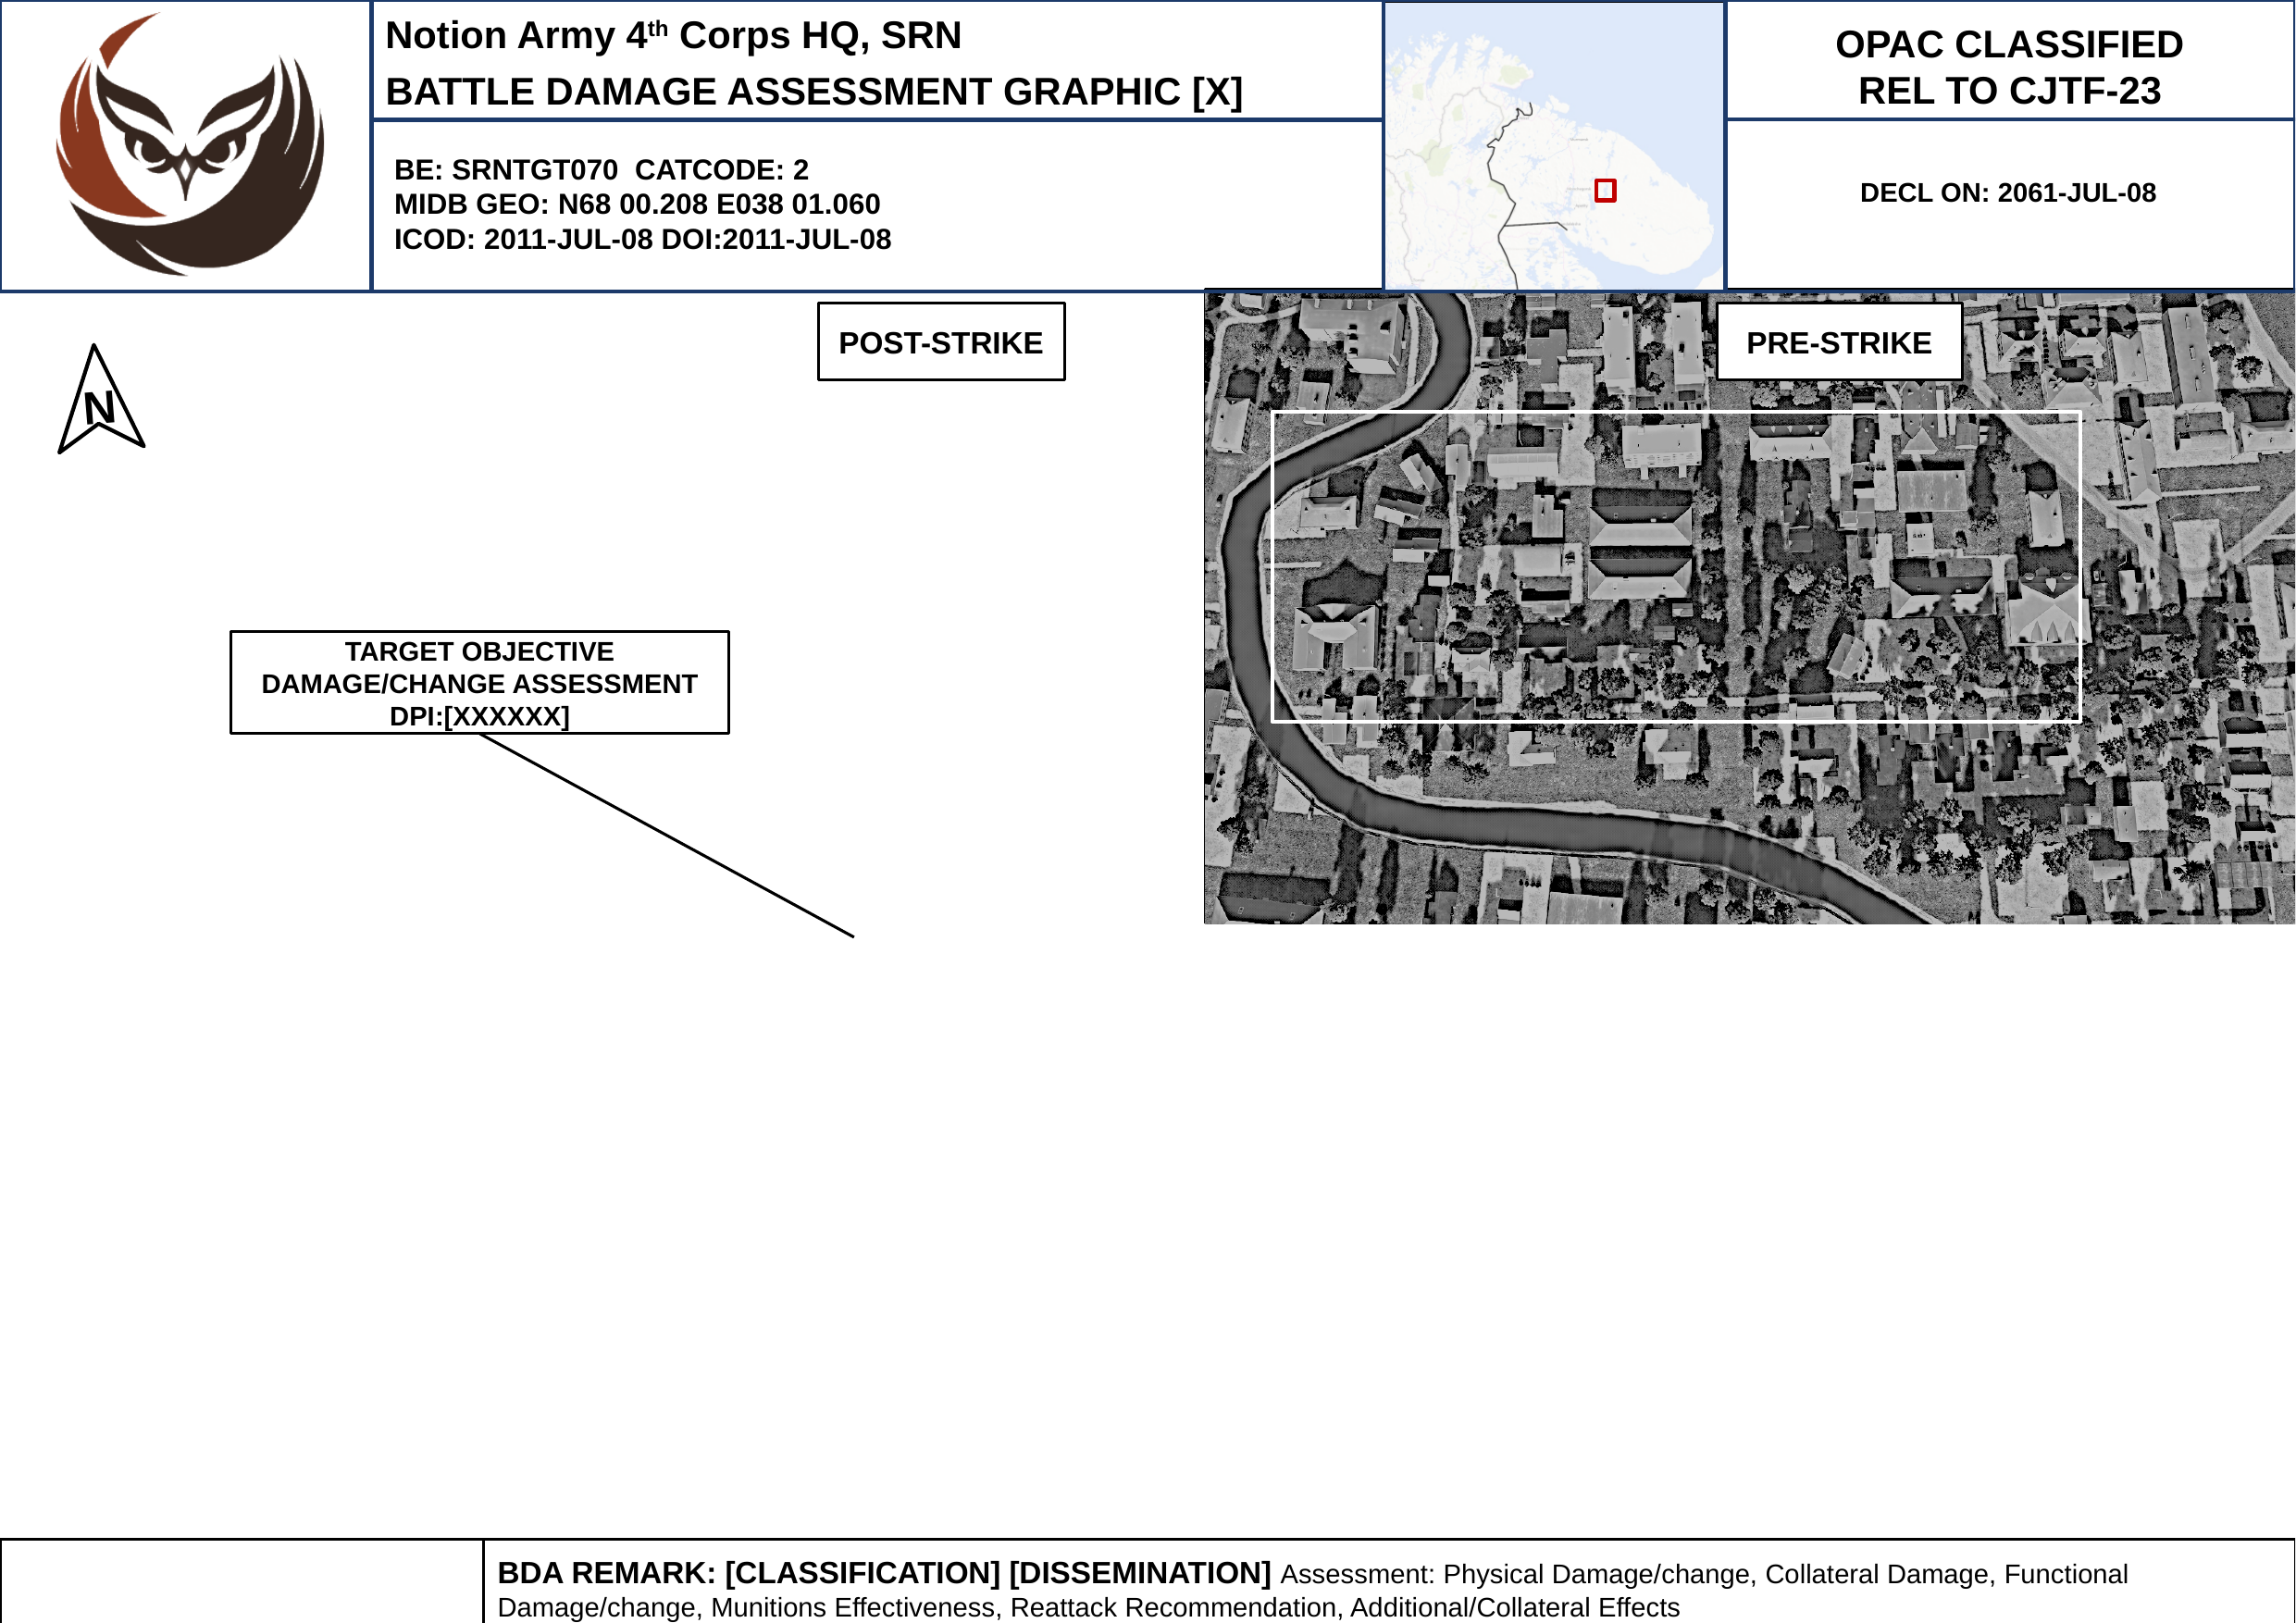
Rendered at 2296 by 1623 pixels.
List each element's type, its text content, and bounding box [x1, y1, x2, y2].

text_box BDA REMARK: [CLASSIFICATION] [DISSEMINATION] Assessment: Physical Damage/change, Collateral Damage, Functional Damage/change, Munitions Effectiveness, Reattack Recommendation, Additional/Collateral Effects [484, 1539, 2296, 1623]
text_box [0, 0, 2296, 302]
text_box POST-STRIKE [818, 311, 1065, 380]
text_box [230, 630, 855, 938]
picture [1204, 302, 2296, 924]
text_box [0, 1539, 484, 1623]
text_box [55, 344, 141, 451]
